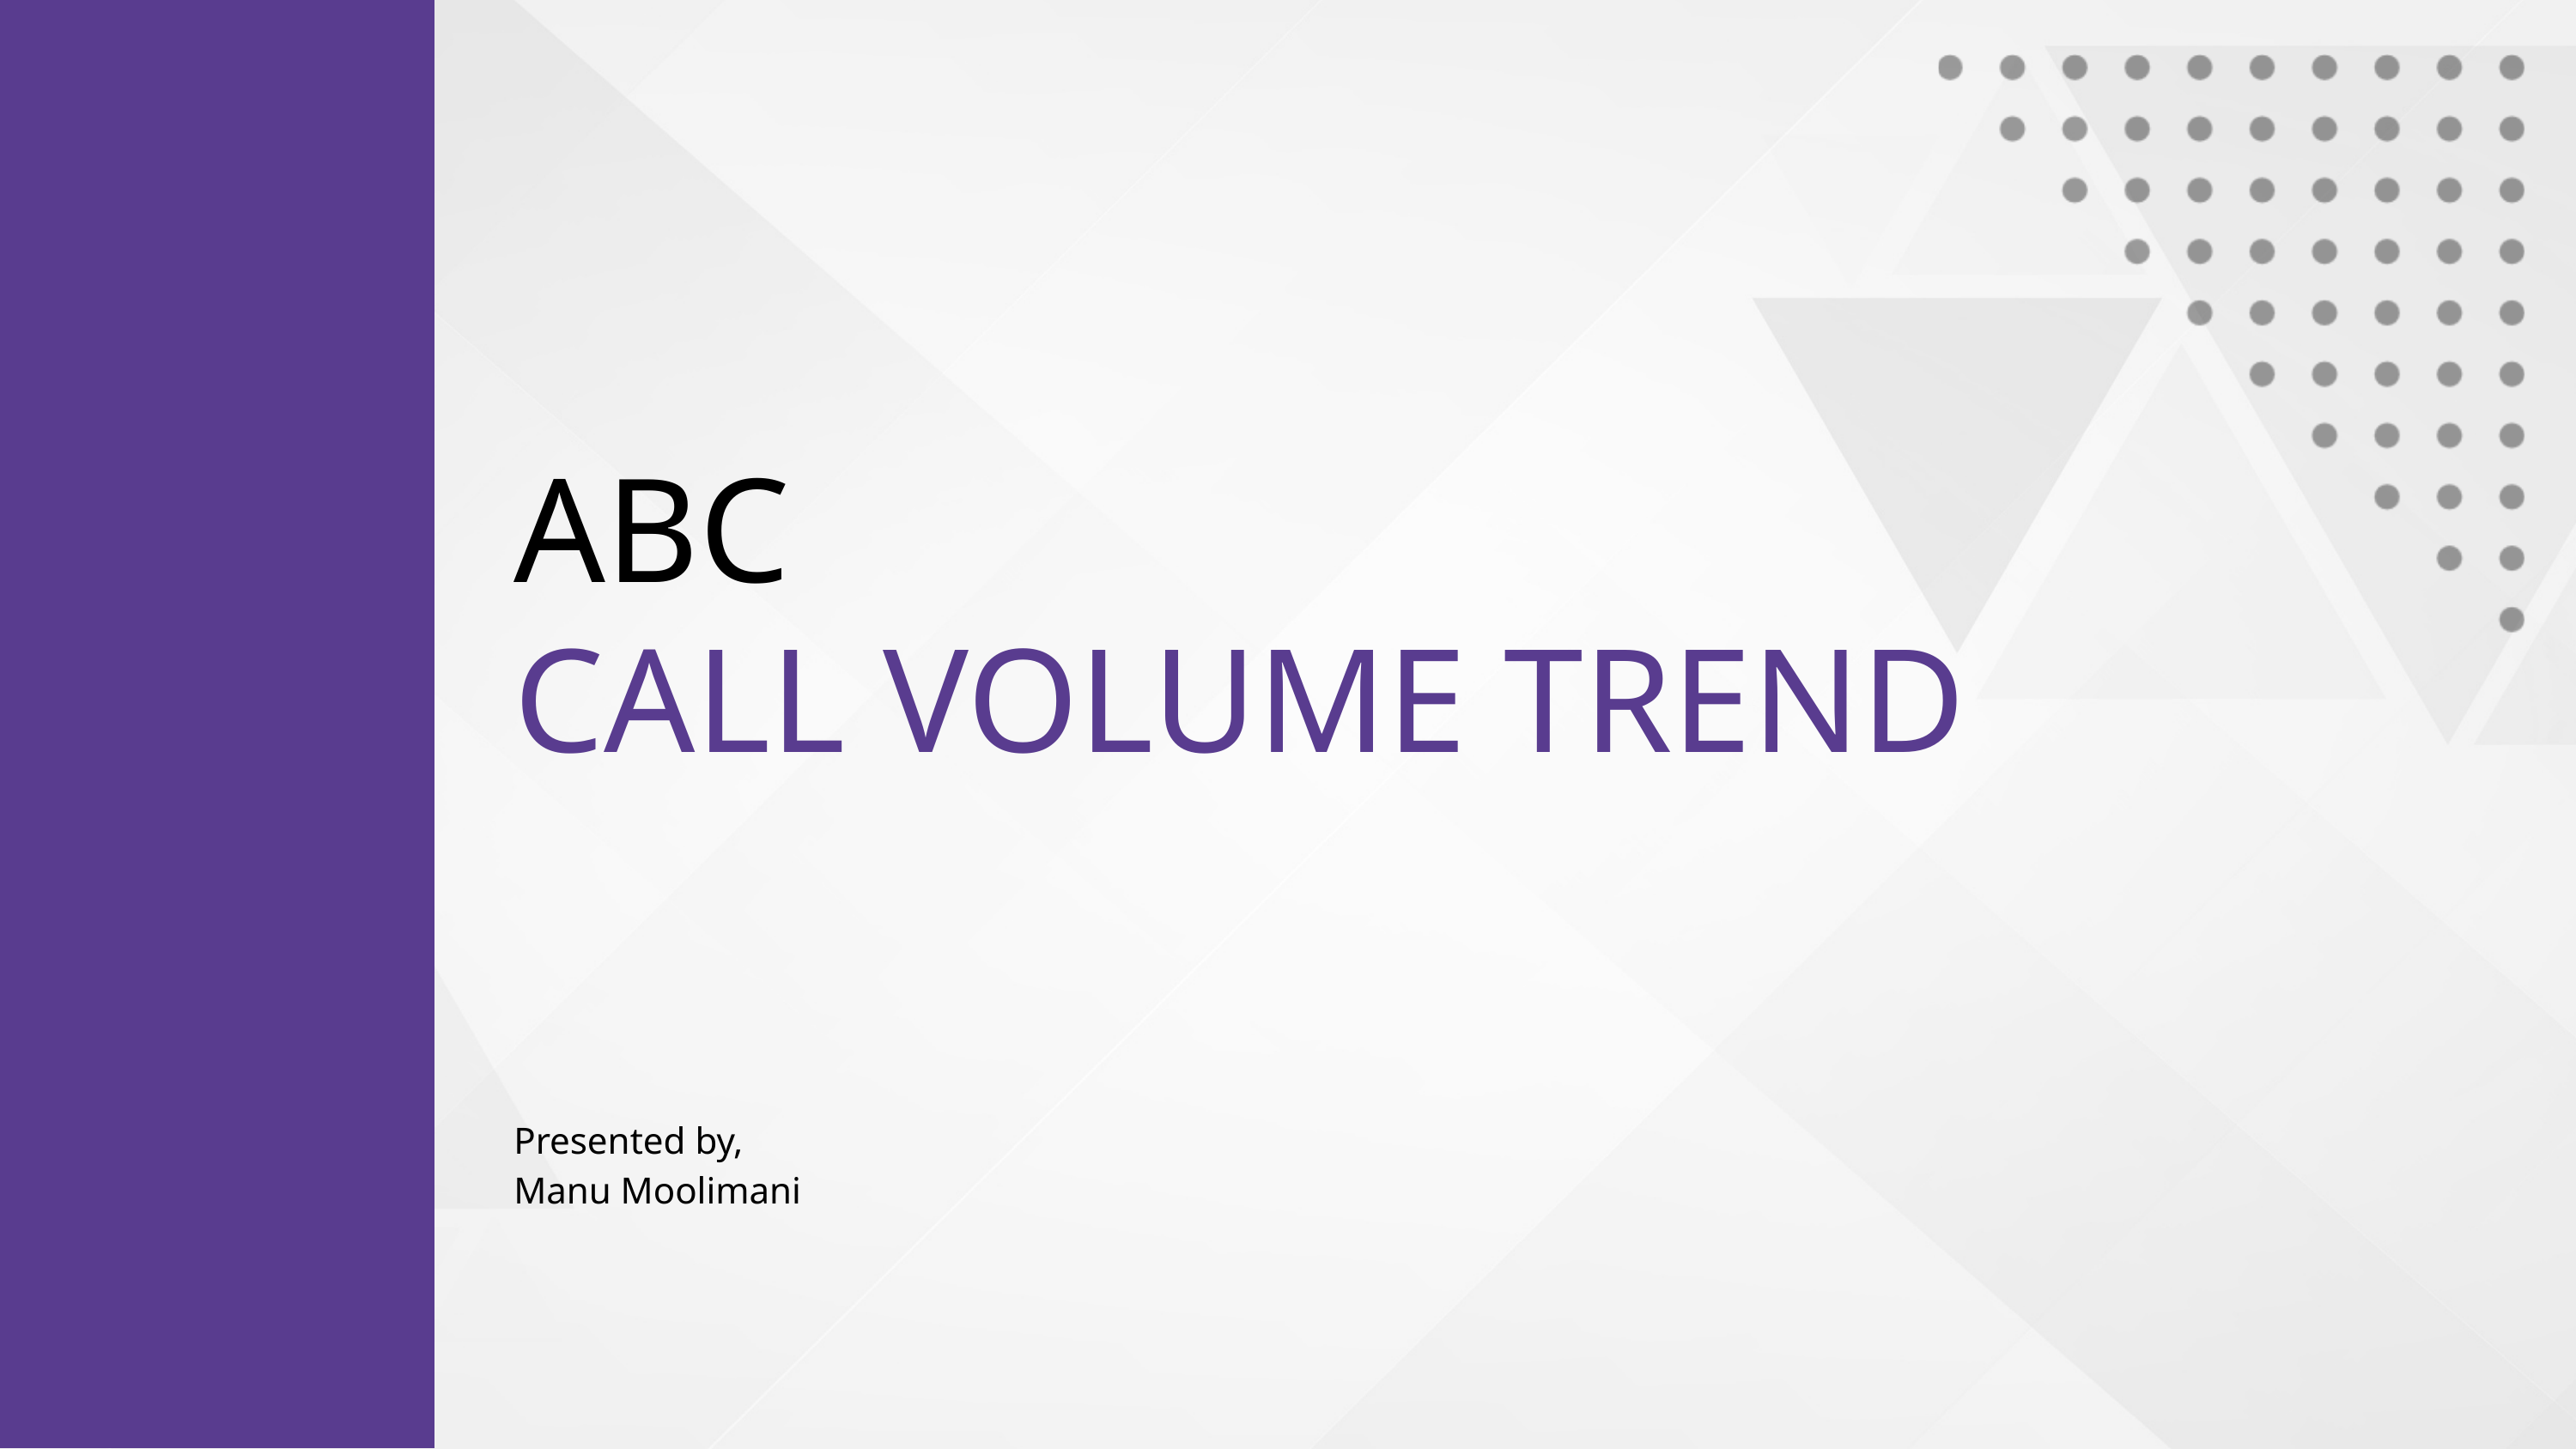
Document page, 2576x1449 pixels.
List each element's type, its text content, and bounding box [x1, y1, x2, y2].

text_box ABC [513, 409, 1531, 580]
text_box Presented by, Manu Moolimani [513, 1110, 1442, 1212]
text_box [1938, 54, 2525, 634]
text_box [436, 0, 2576, 1449]
text_box CALL VOLUME TREND [513, 580, 2063, 782]
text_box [0, 0, 435, 1449]
